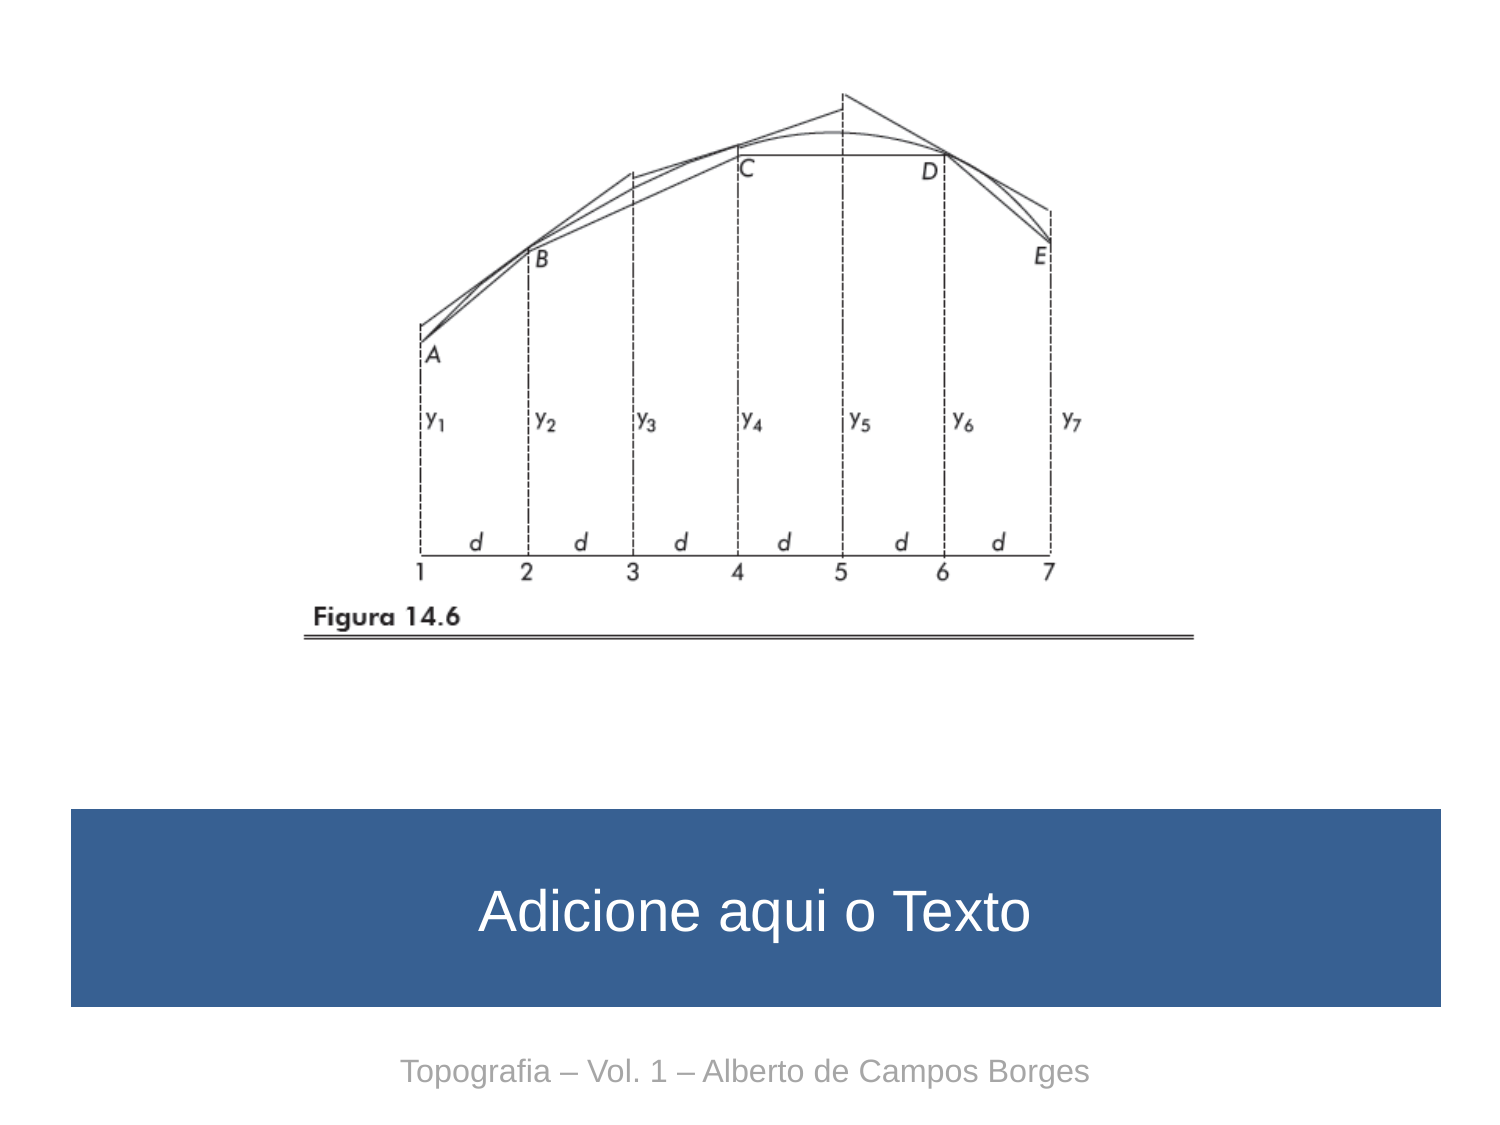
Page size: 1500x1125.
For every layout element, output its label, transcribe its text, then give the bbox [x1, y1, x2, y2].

footer Topografia – Vol. 1 – Alberto de Campos Borges [0, 1042, 1500, 1103]
picture [262, 77, 1227, 657]
text_box Adicione aqui o Texto [70, 808, 1442, 1008]
